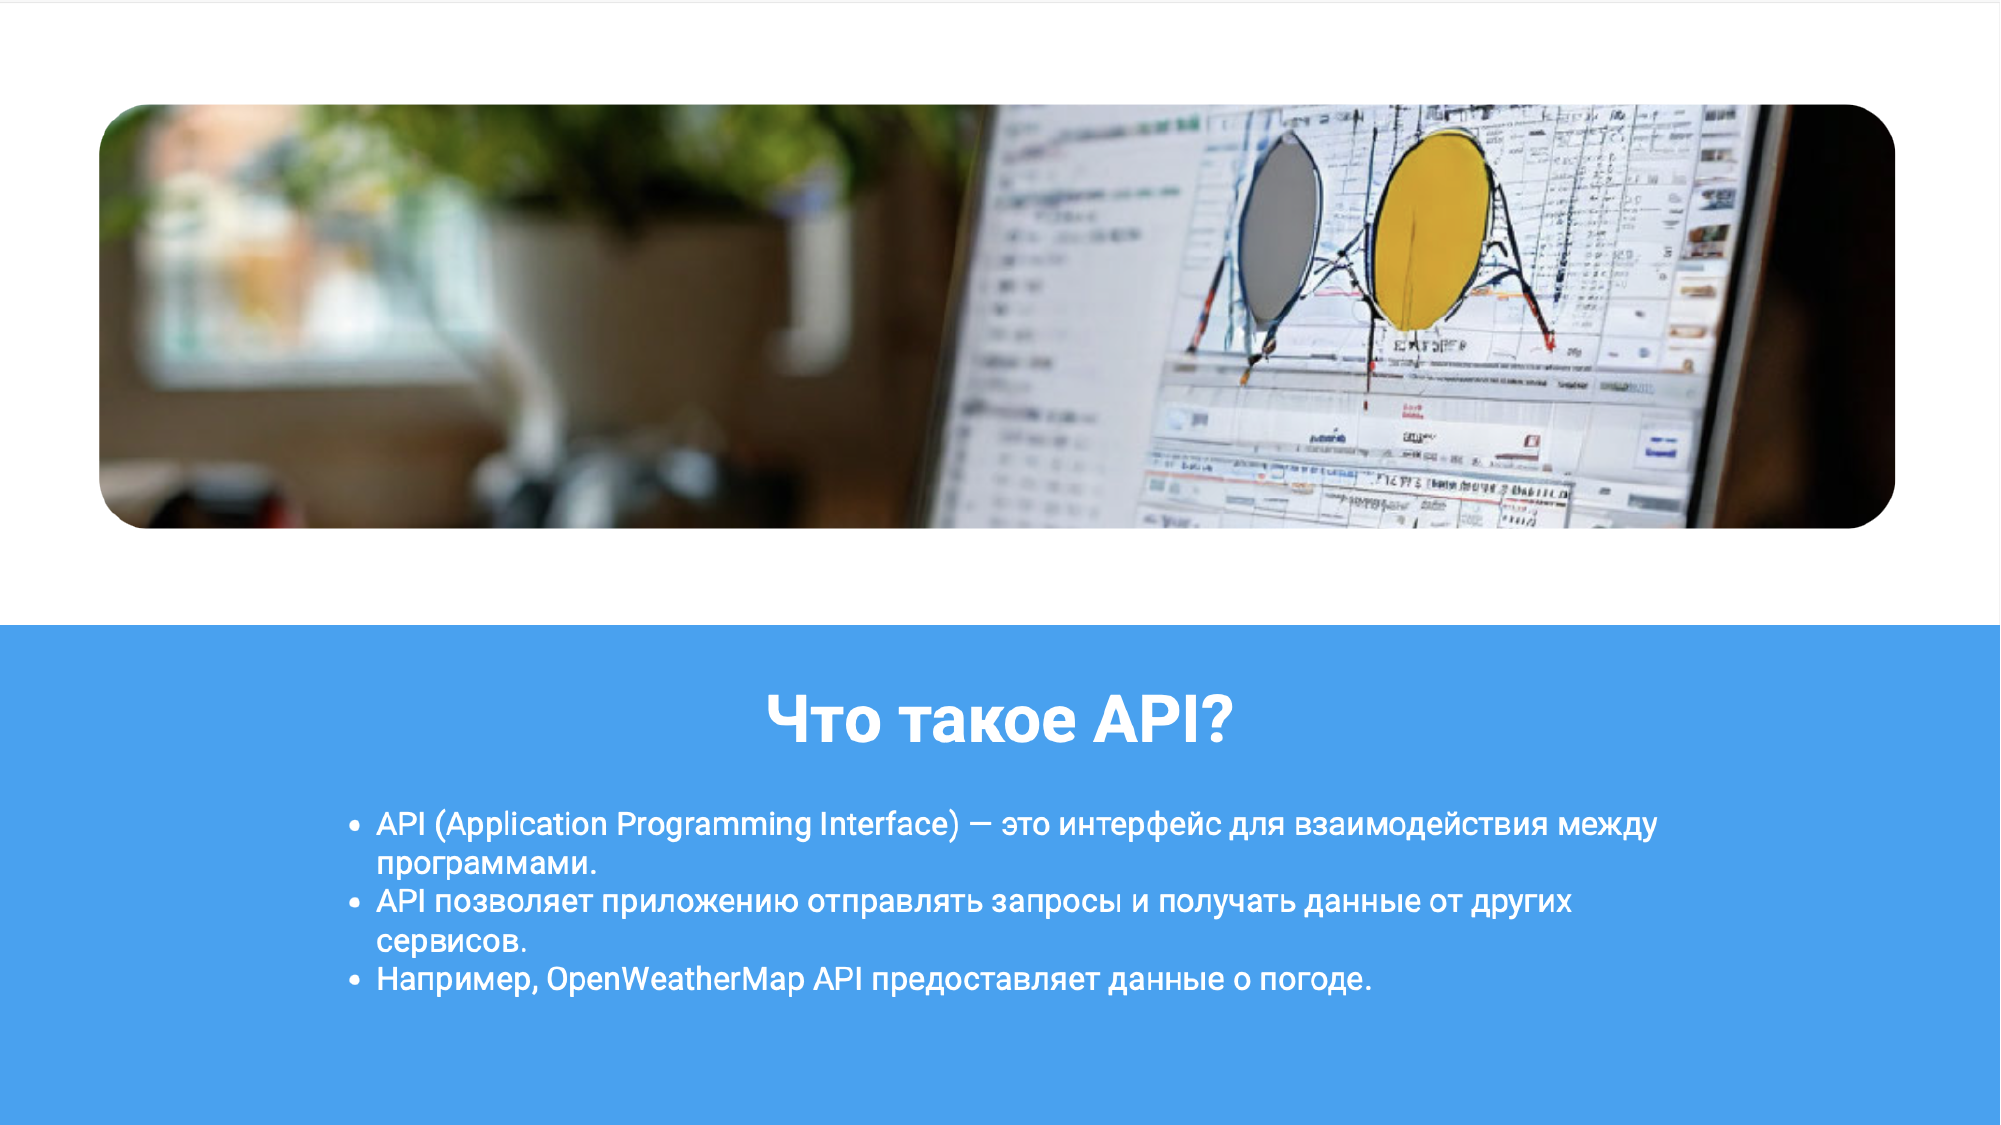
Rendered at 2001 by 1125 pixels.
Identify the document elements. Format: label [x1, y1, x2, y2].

list [0, 0, 2000, 1125]
